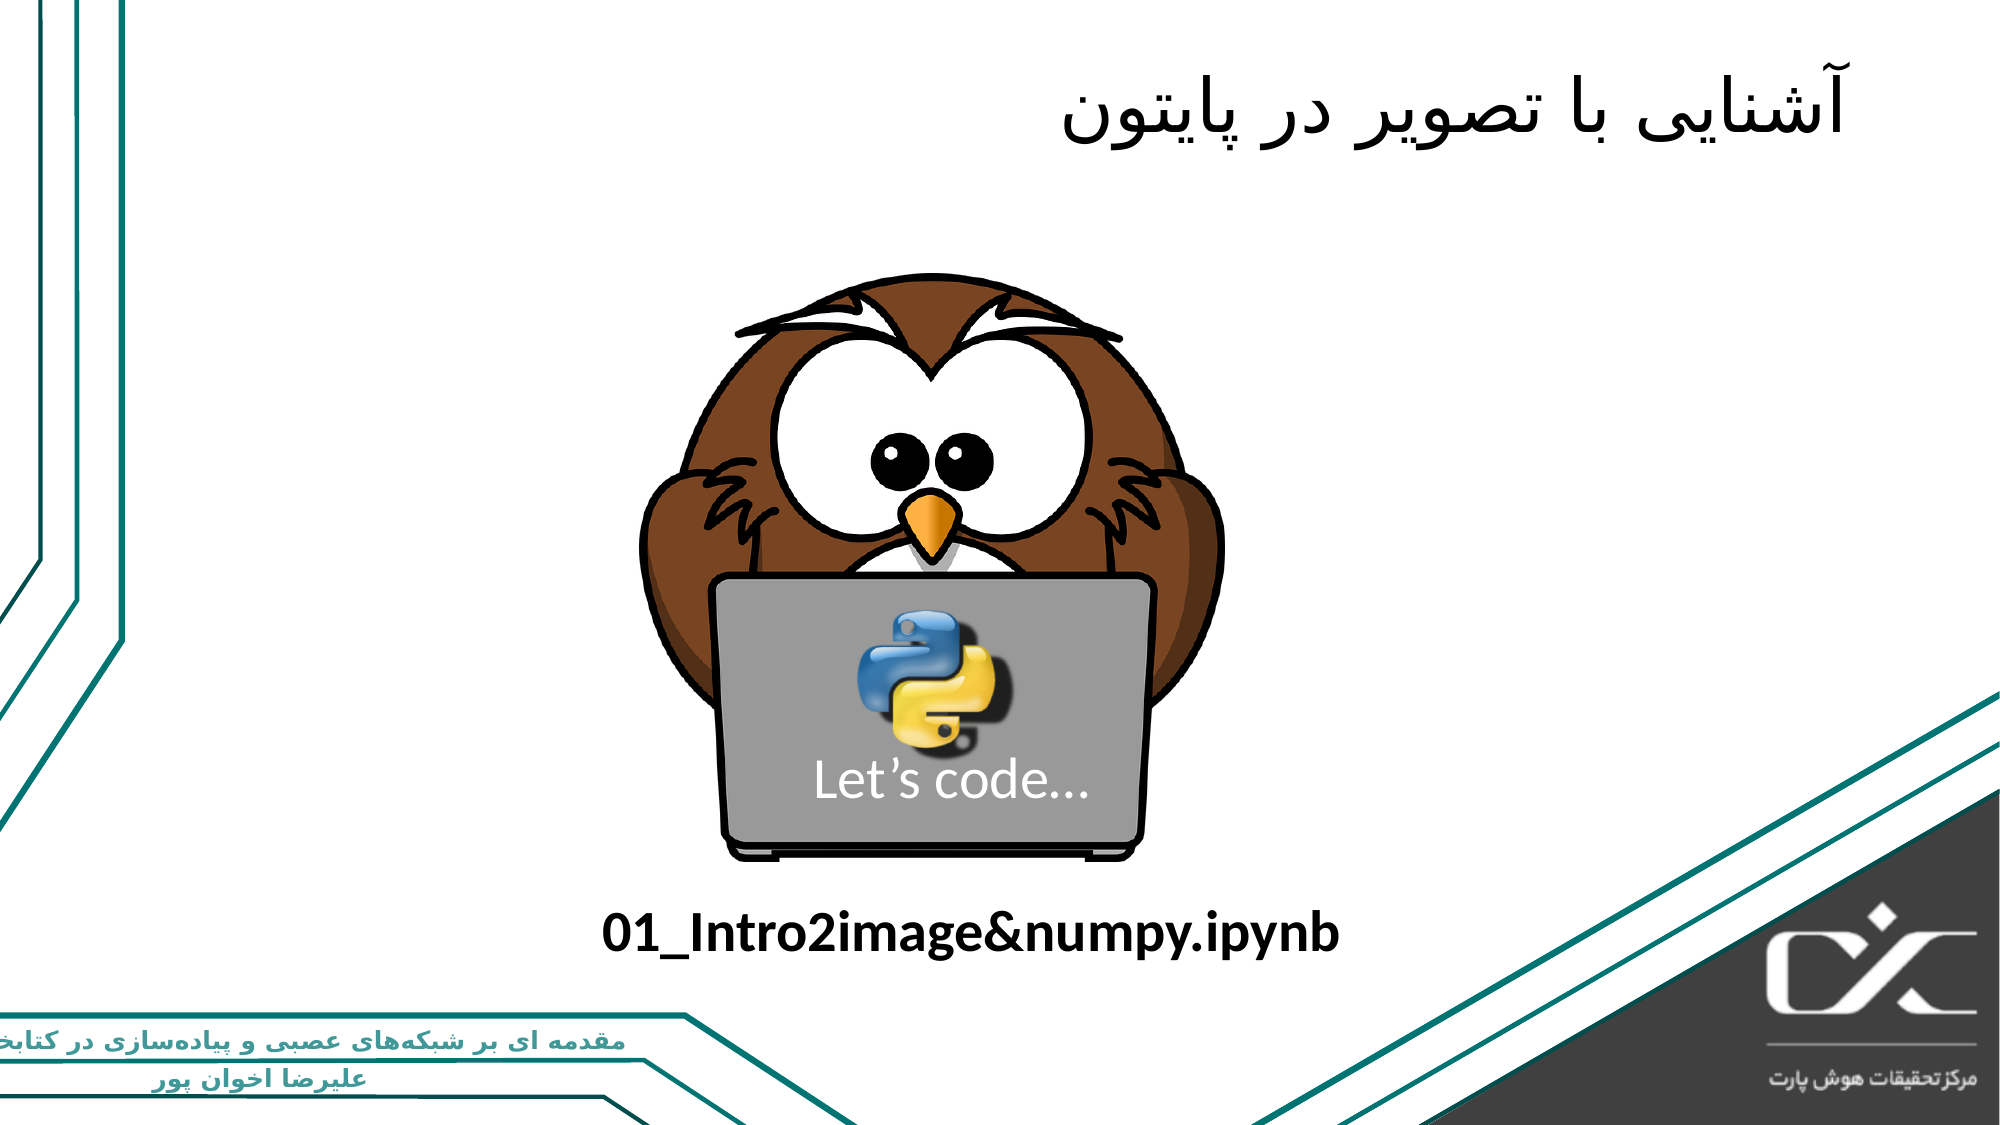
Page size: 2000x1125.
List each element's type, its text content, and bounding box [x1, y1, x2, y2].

title آشنایی با تصویر در پایتون [137, 60, 1862, 278]
picture [1668, 874, 1768, 932]
picture [1668, 874, 2000, 1121]
picture [1668, 874, 1682, 882]
picture [1668, 874, 1850, 980]
picture [639, 272, 1225, 862]
list 01_Intro2image&numpy.ipynb [587, 893, 1384, 976]
